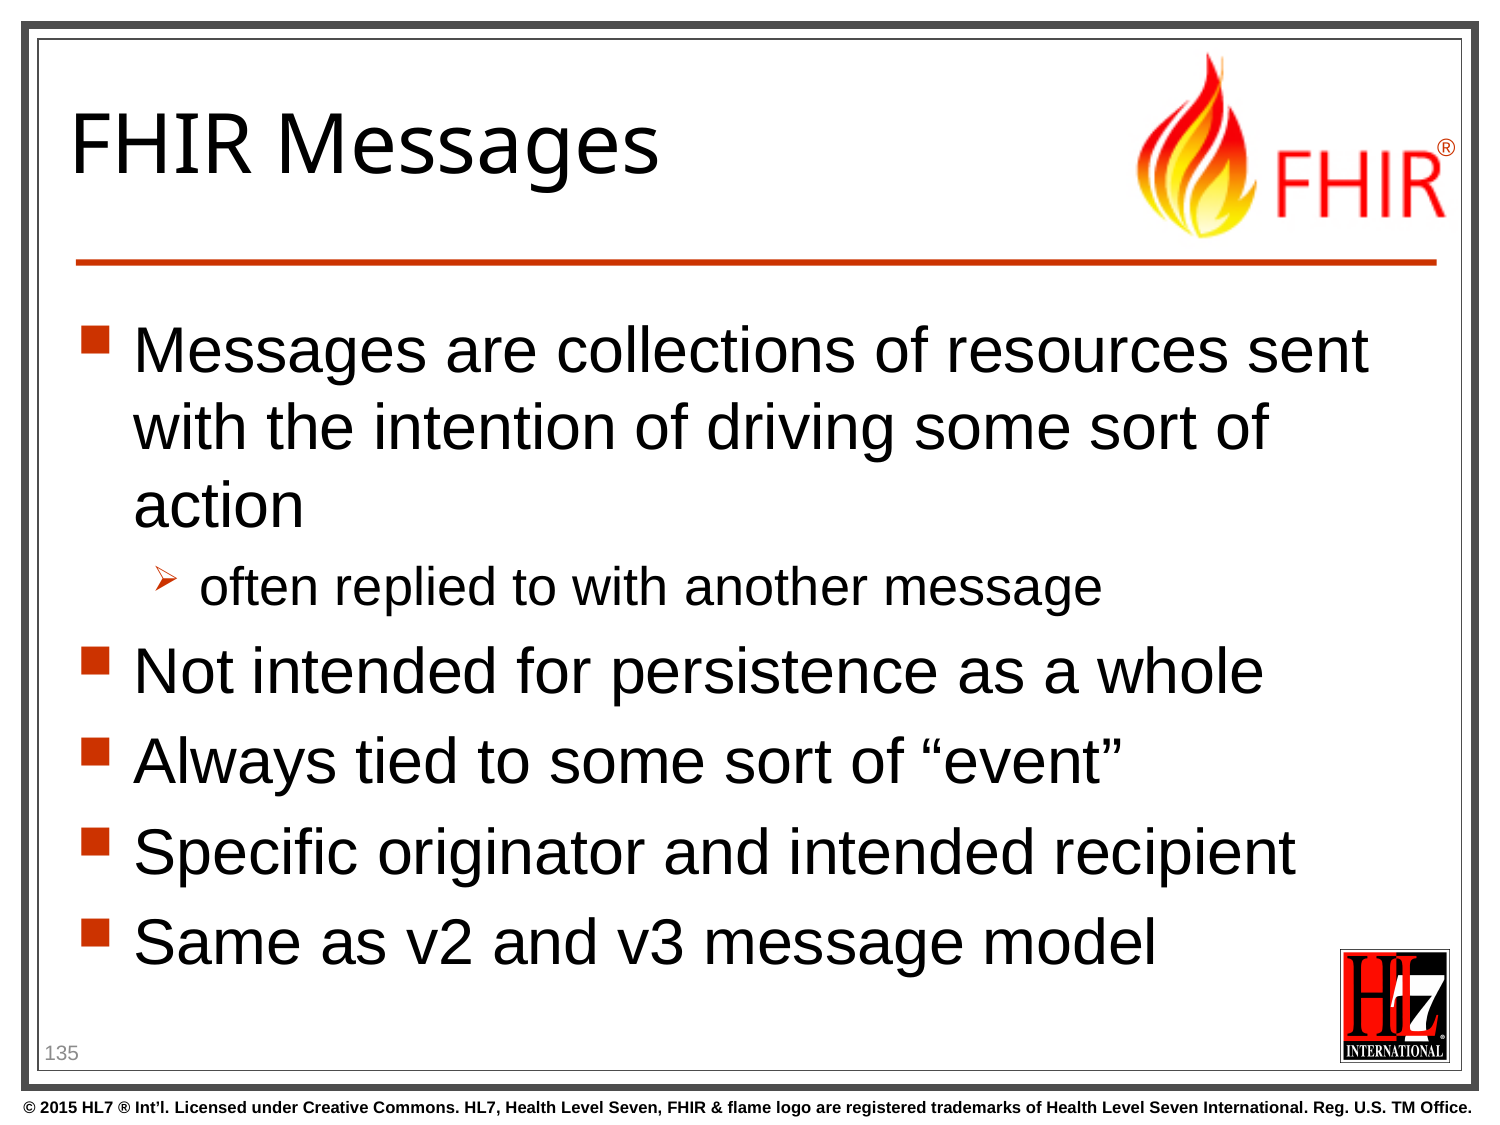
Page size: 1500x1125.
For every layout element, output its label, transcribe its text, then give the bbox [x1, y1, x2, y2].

list Messages are collections of resources sent with the intention of driving some sort of action often replied to with another message Not intended for persistence as a whole Always tied to some sort of “event” Specific originator and intended recipient Same as v2 and v3 message model [62, 299, 1438, 1059]
picture [1124, 42, 1458, 249]
title FHIR Messages [53, 54, 1128, 244]
slide_number 135 [29, 1034, 148, 1071]
picture [1340, 949, 1450, 1063]
